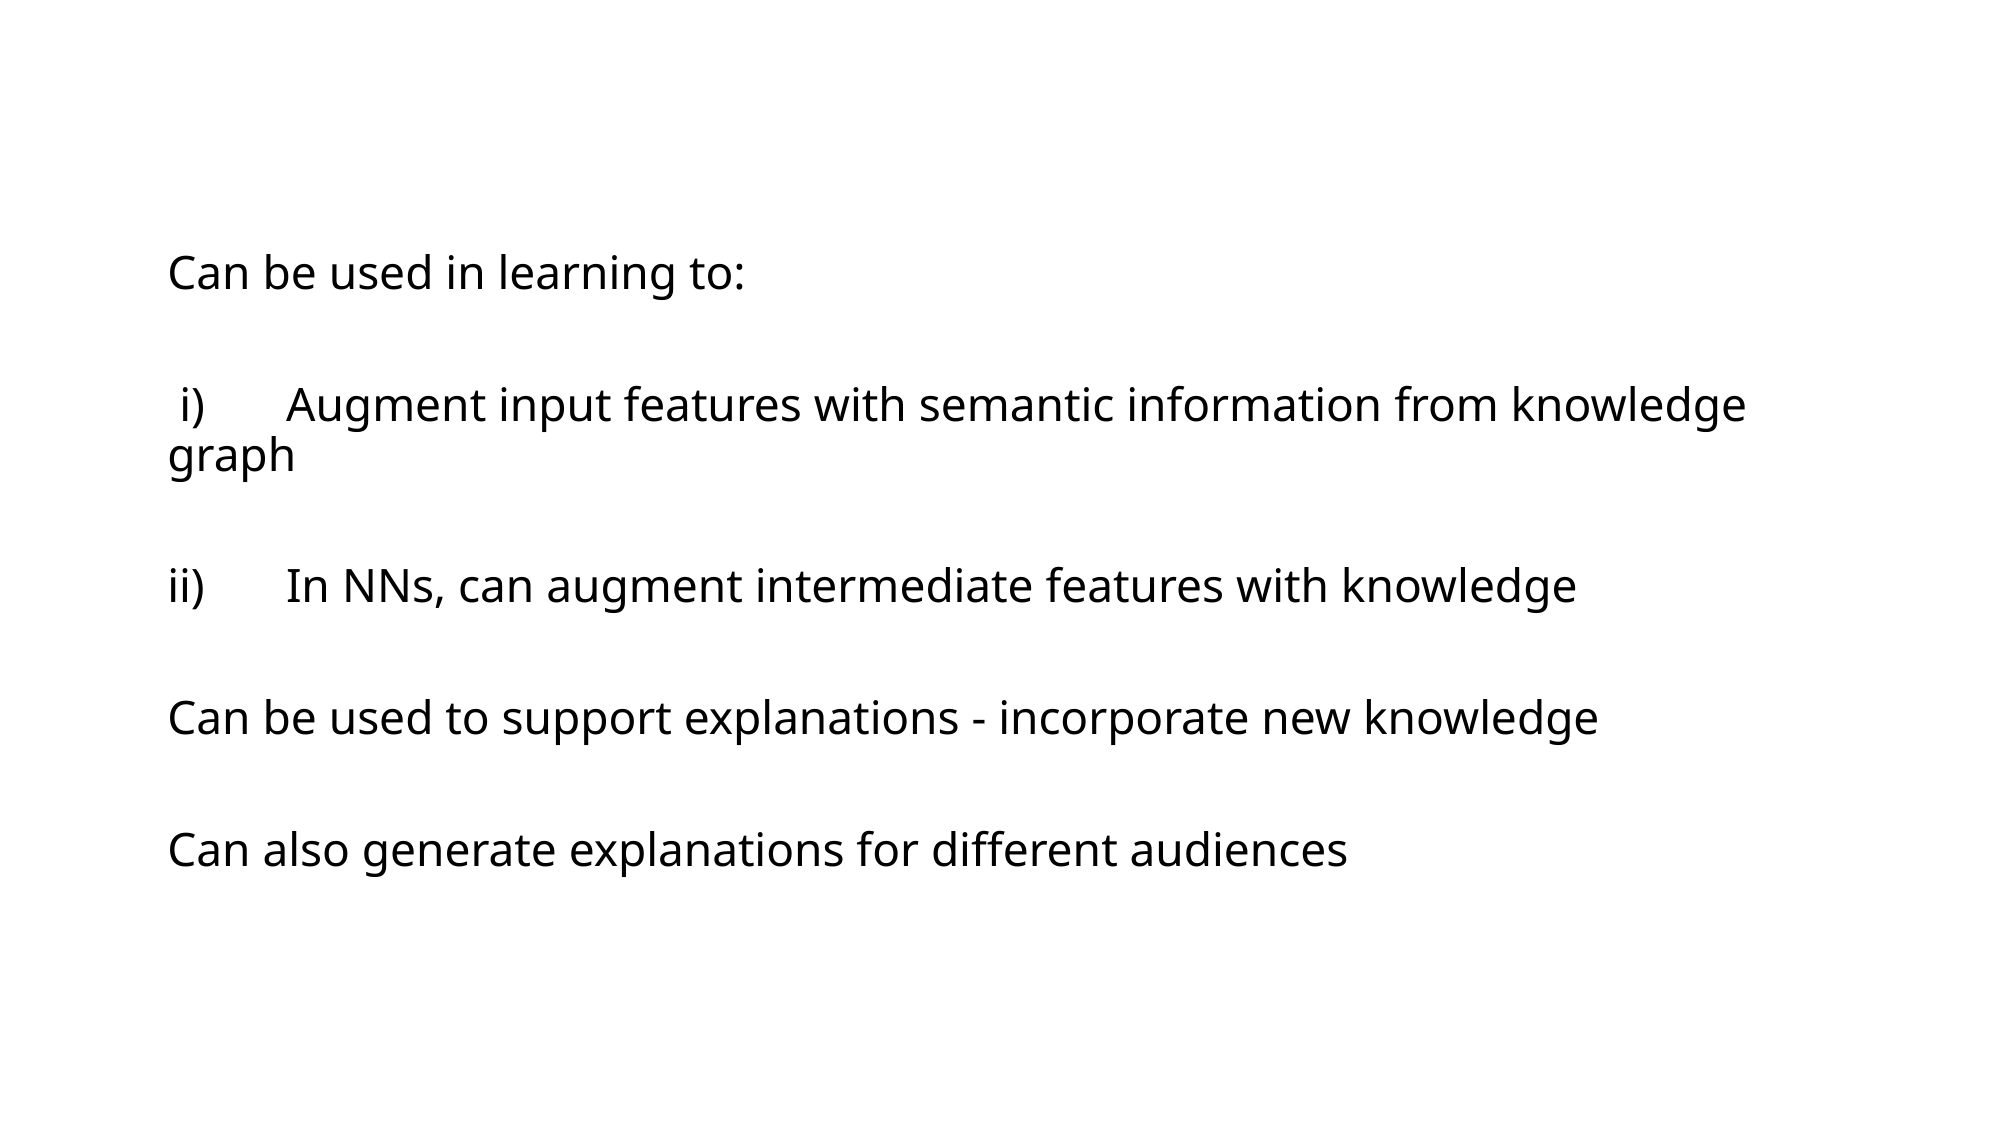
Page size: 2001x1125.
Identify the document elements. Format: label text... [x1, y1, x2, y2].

list Can be used in learning to: i) Augment input features with semantic information from knowledge graph ii) In NNs, can augment intermediate features with knowledge Can be used to support explanations - incorporate new knowledge Can also generate explanations for different audiences [152, 170, 1878, 885]
